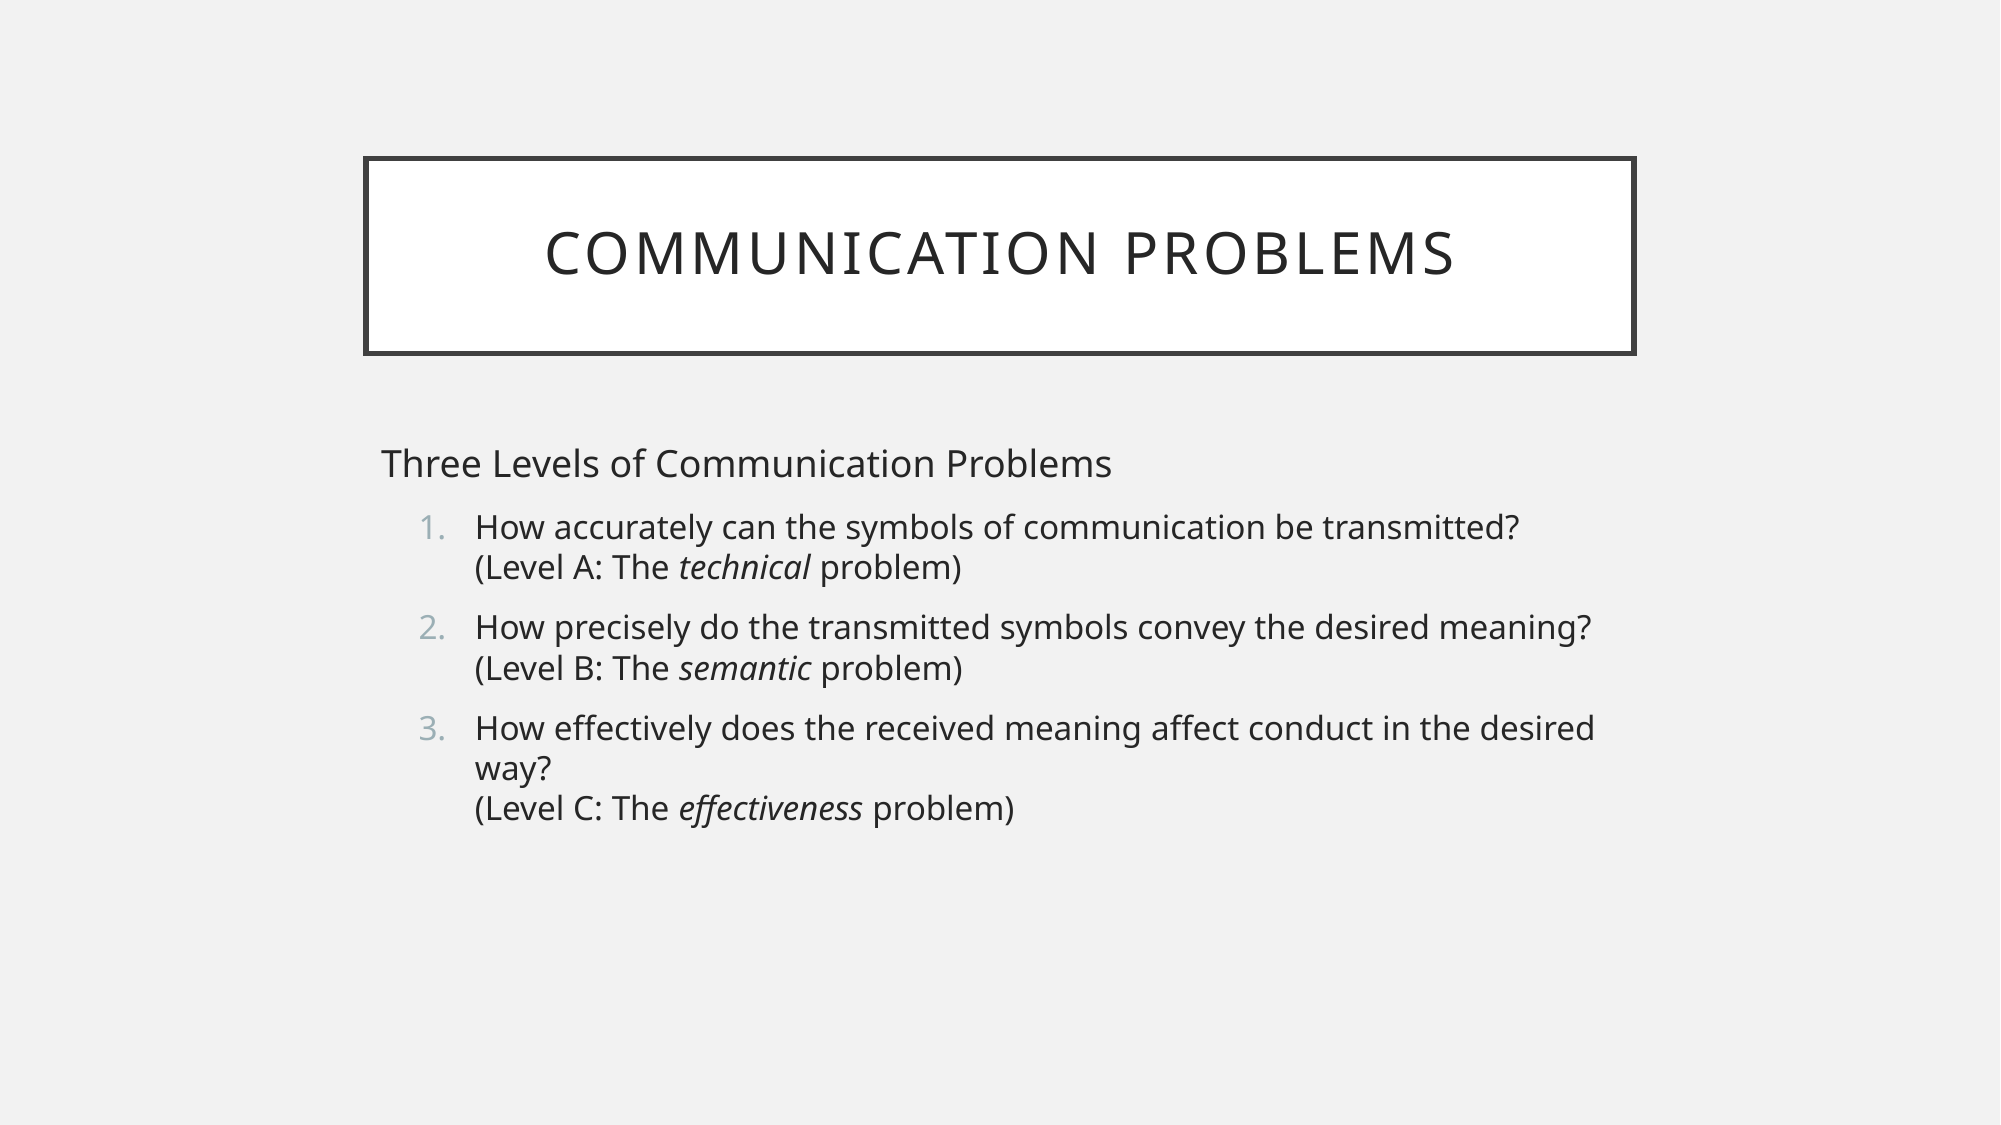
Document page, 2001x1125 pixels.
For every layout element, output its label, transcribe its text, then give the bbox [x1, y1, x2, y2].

title Communication Problems [363, 156, 1637, 356]
list Three Levels of Communication Problems How accurately can the symbols of communication be transmitted? (Level A: The technical problem) How precisely do the transmitted symbols convey the desired meaning? (Level B: The semantic problem) How effectively does the received meaning affect conduct in the desired way? (Level C: The effectiveness problem) [366, 432, 1634, 942]
